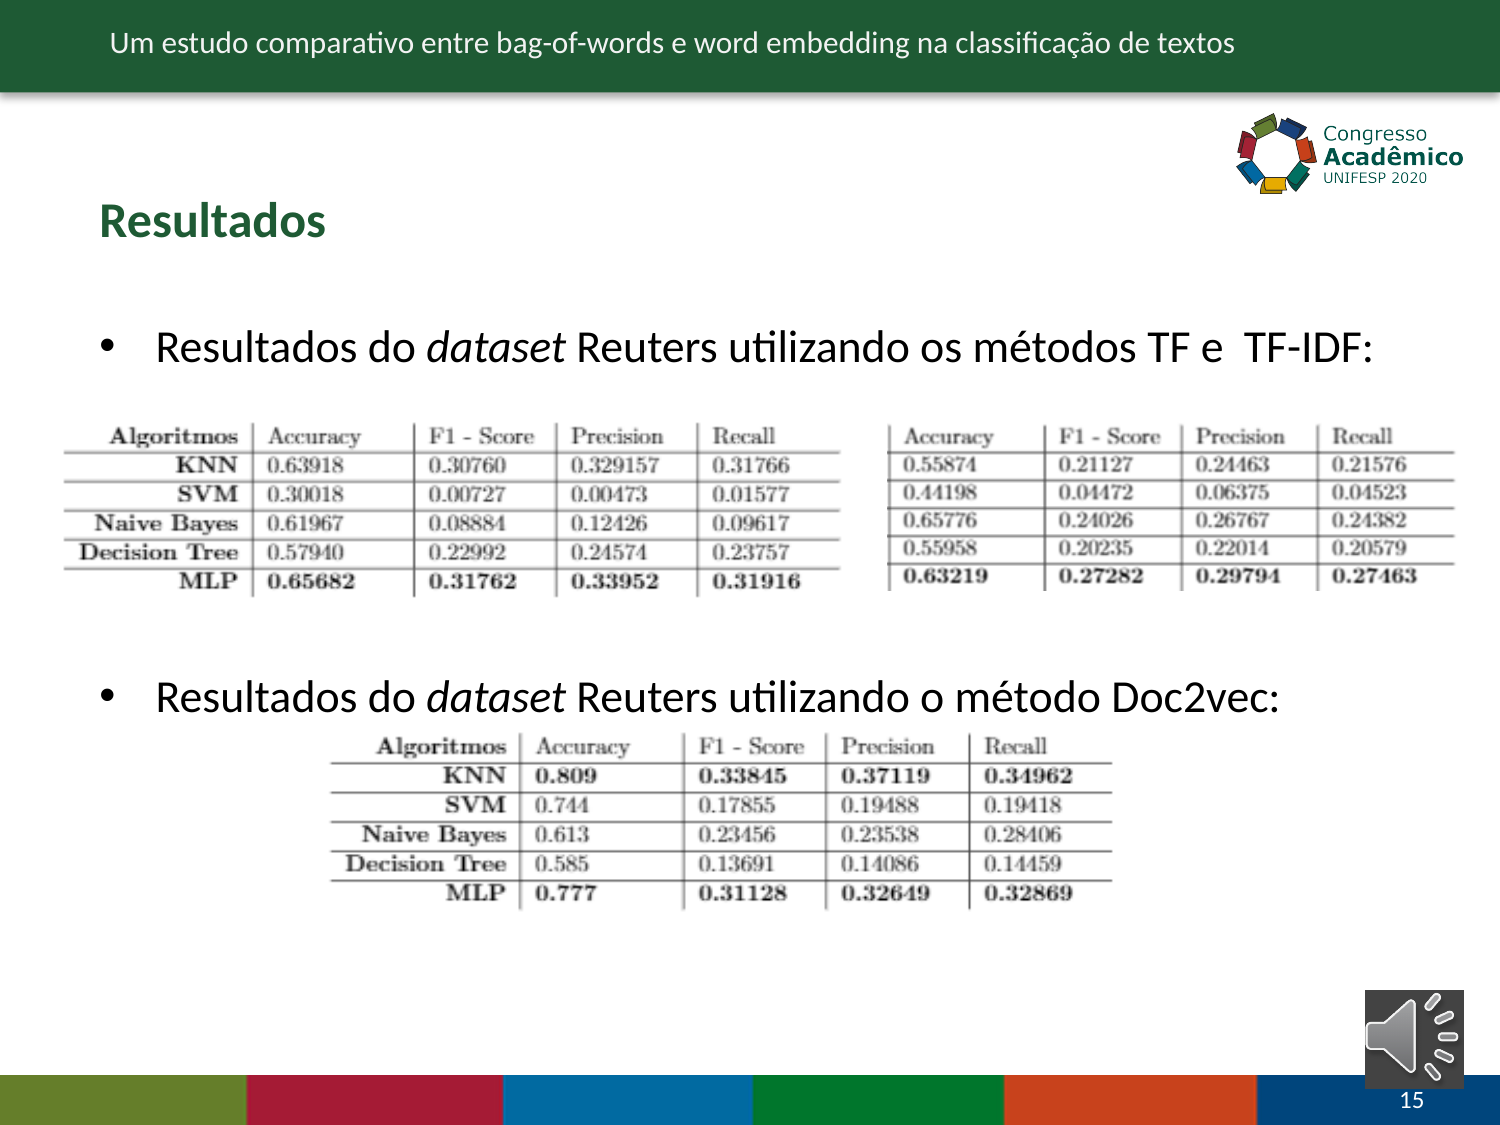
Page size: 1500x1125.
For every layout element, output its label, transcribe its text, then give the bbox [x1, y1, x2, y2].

text_box Um estudo comparativo entre bag-of-words e word embedding na classificação de textos [94, 14, 1323, 112]
text_box Resultados Resultados do dataset Reuters utilizando os métodos TF e TF-IDF: Resultados do dataset Reuters utilizando o método Doc2vec: [84, 179, 1432, 730]
picture [311, 723, 1147, 920]
picture [753, 989, 1500, 1125]
picture [887, 418, 1460, 592]
picture [0, 1075, 503, 1125]
picture [50, 408, 861, 613]
picture [1236, 113, 1463, 194]
